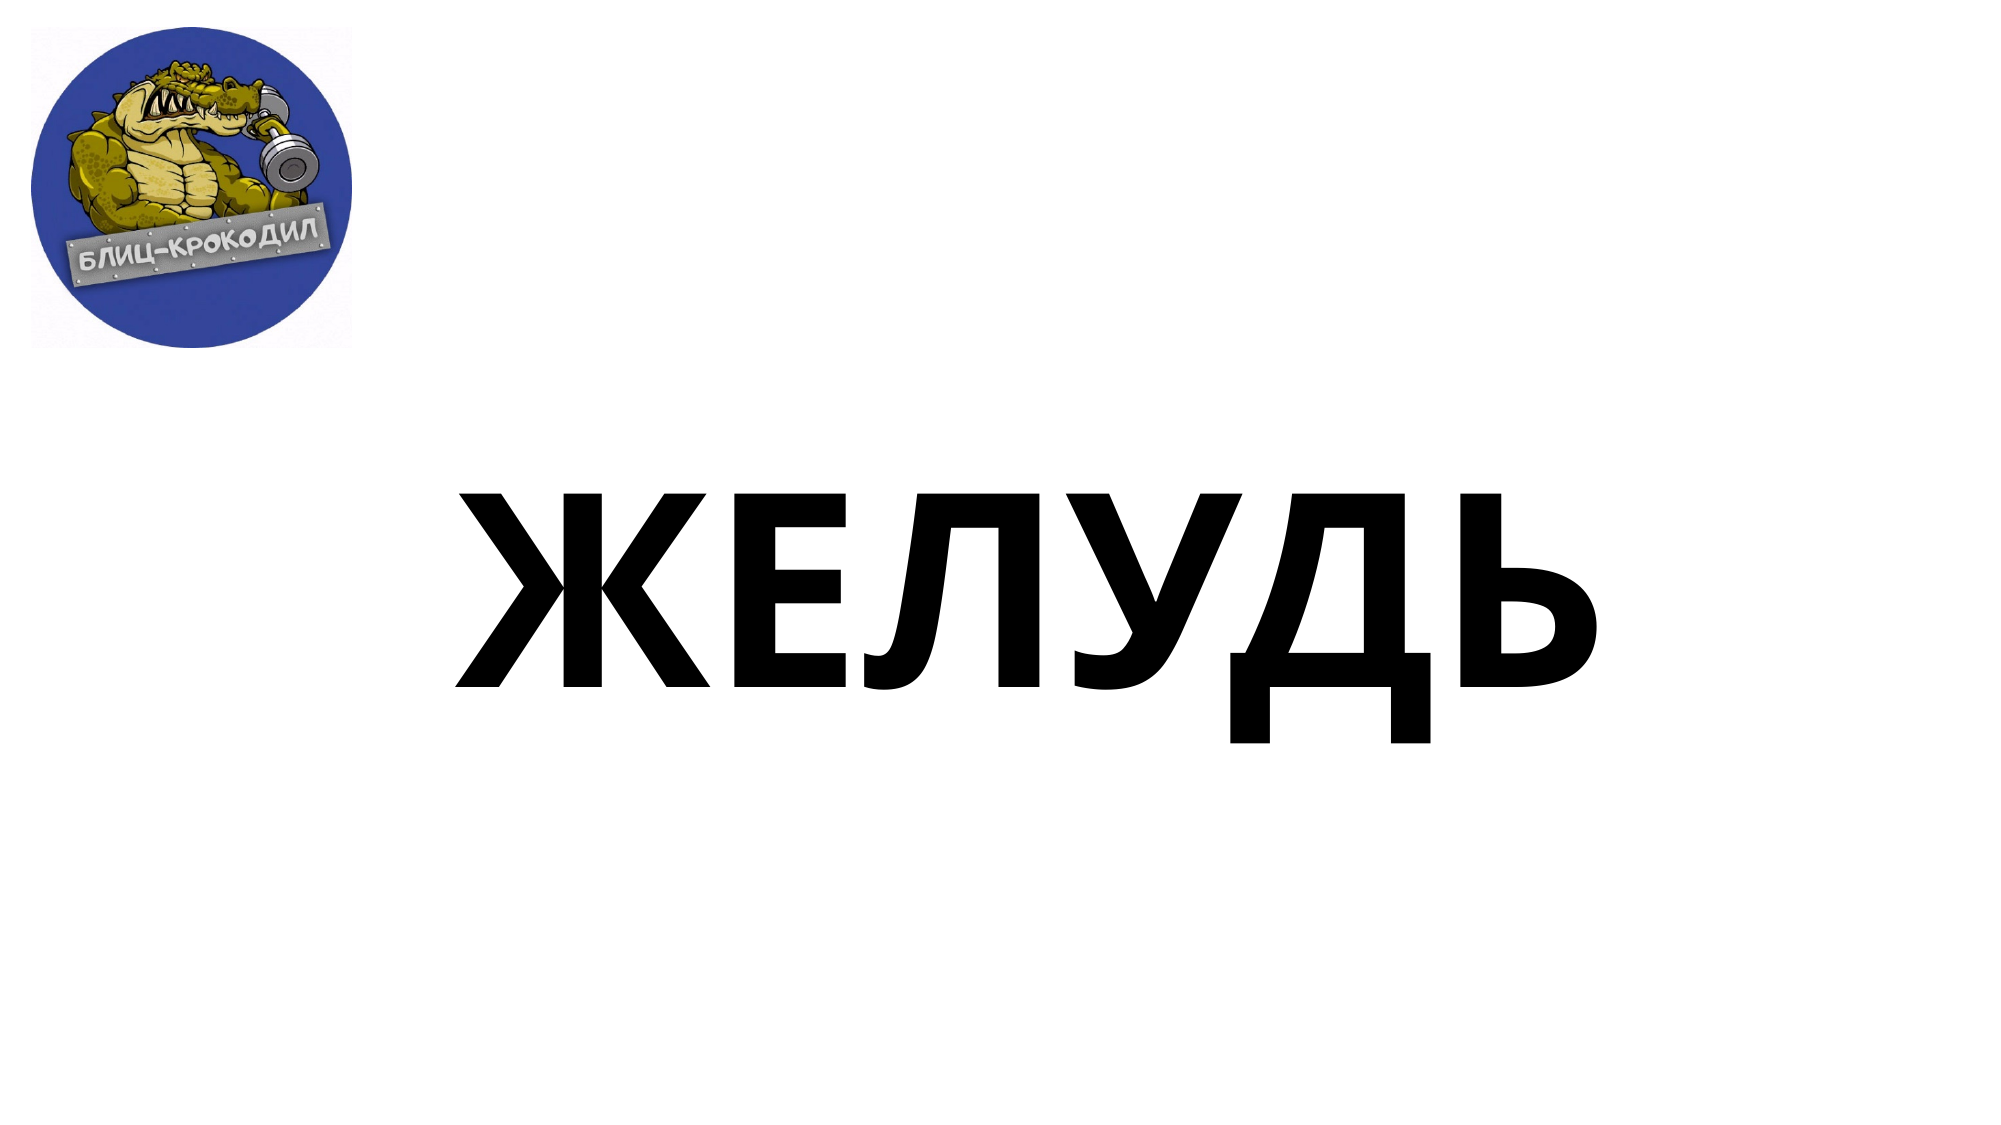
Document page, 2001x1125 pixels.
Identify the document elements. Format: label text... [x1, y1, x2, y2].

picture [31, 27, 352, 348]
title ЖЕЛУДЬ [282, 361, 1783, 754]
